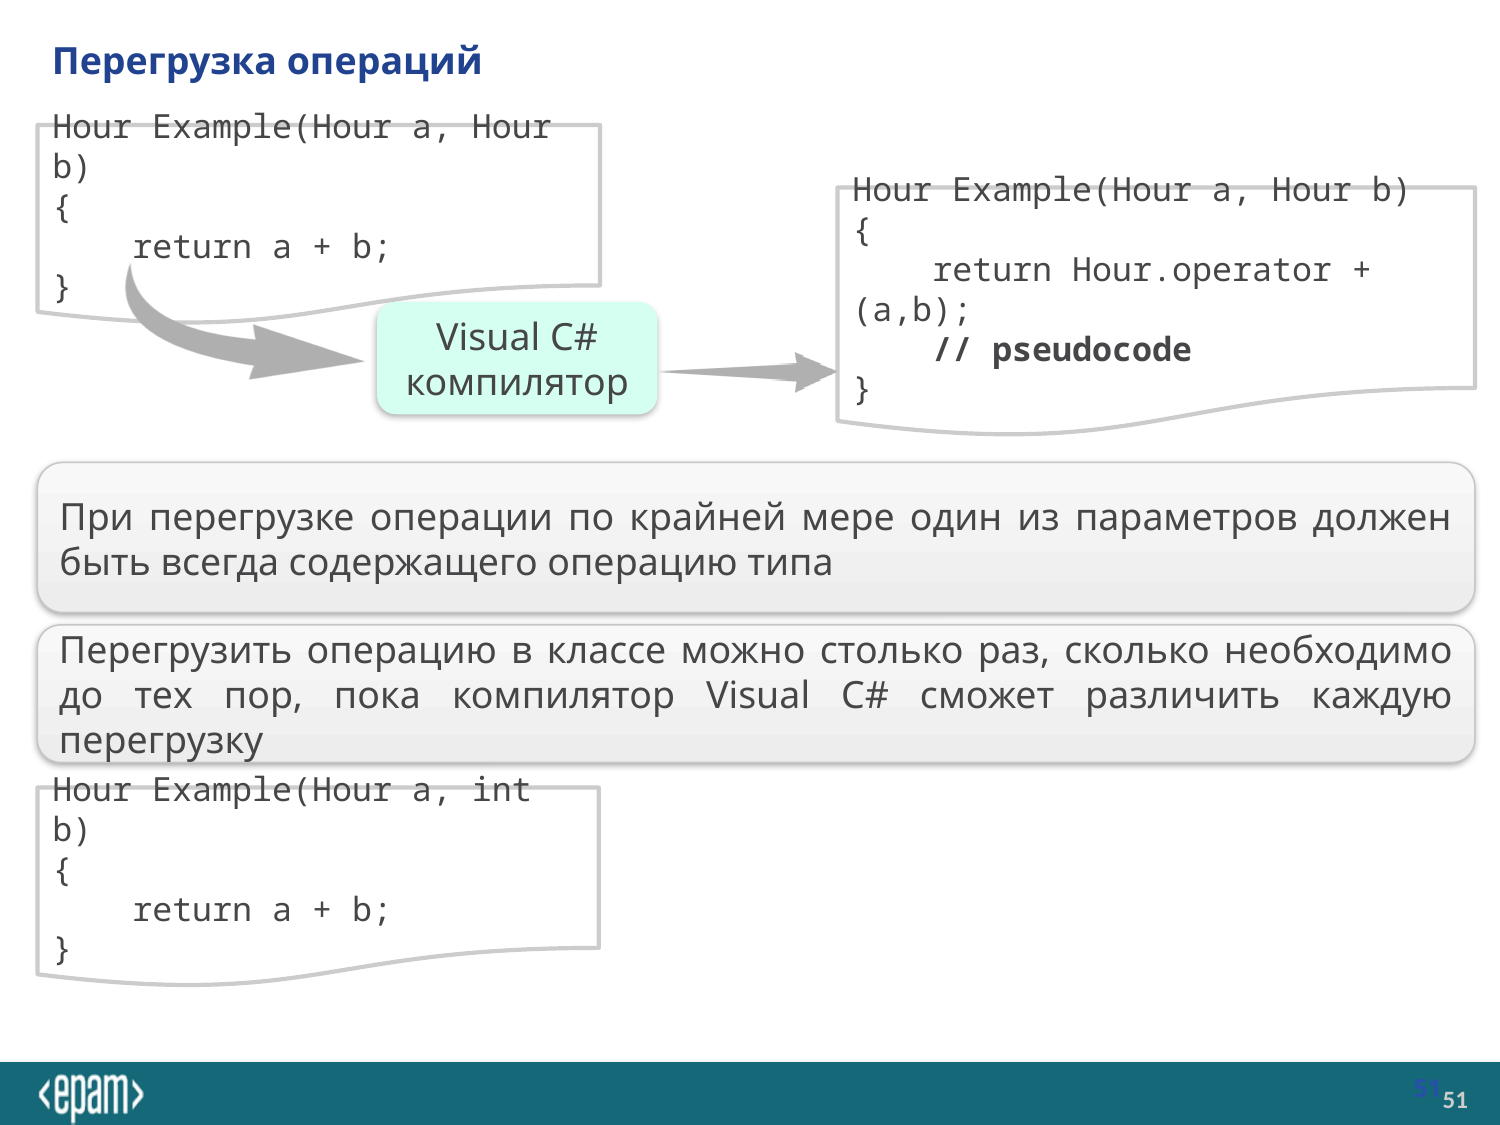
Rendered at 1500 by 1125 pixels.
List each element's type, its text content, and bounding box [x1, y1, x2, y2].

text_box При перегрузке операции по крайней мере один из параметров должен быть всегда содержащего операцию типа [36, 461, 1476, 614]
text_box Hour Example(Hour a, Hour b) { return a + b; } [35, 122, 603, 322]
text_box Visual C# компилятор [376, 301, 659, 416]
title Перегрузка операций [37, 29, 1469, 90]
picture [652, 349, 838, 397]
picture [38, 1074, 144, 1125]
picture [115, 269, 374, 381]
text_box Hour Example(Hour a, int b) { return a + b; } [35, 785, 601, 988]
text_box Перегрузить операцию в классе можно столько раз, сколько необходимо до тех пор, пока компилятор Visual C# сможет различить каждую перегрузку [36, 624, 1476, 764]
text_box Hour Example(Hour a, Hour b) { return Hour.operator +(a,b); // pseudocode } [835, 185, 1478, 437]
